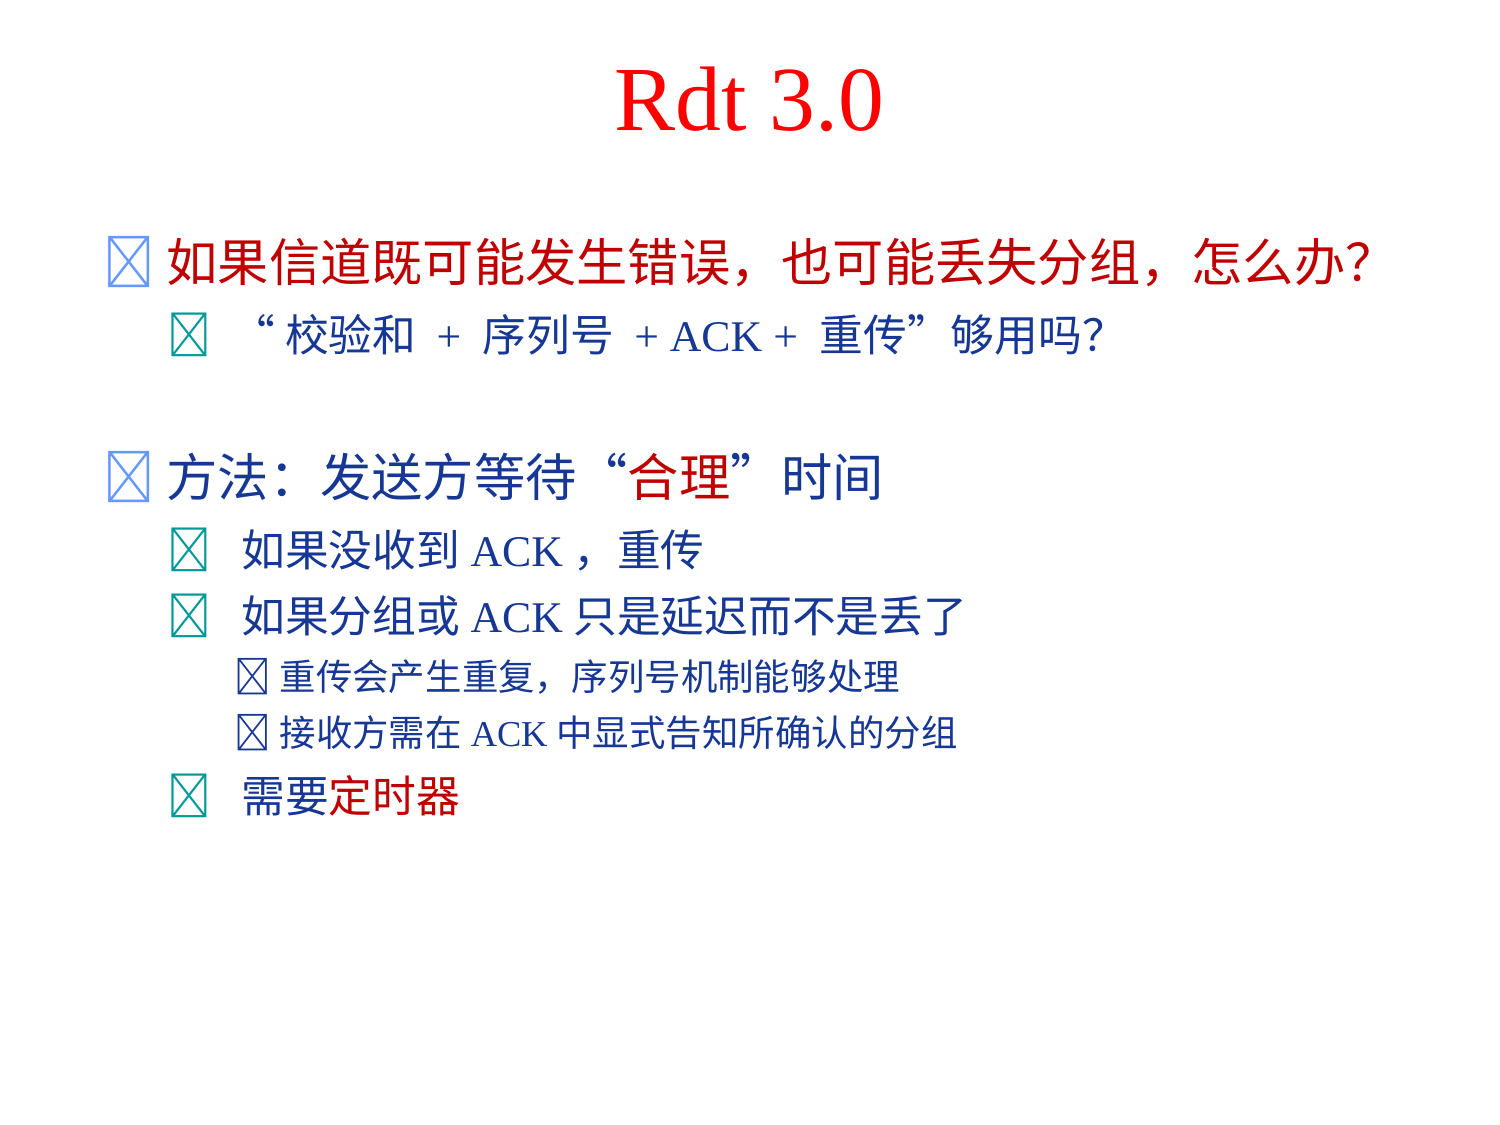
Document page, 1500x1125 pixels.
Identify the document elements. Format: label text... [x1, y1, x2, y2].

text_box 如果信道既可能发生错误，也可能丢失分组，怎么办？  “校验和 + 序列号 + ACK + 重传”够用吗？ 方法：发送方等待“合理”时间  如果没收到ACK，重传  如果分组或ACK只是延迟而不是丢了 重传会产生重复，序列号机制能够处理 接收方需在ACK中显式告知所确认的分组  需要定时器 [103, 122, 1397, 829]
title Rdt 3.0 [0, 0, 1500, 188]
